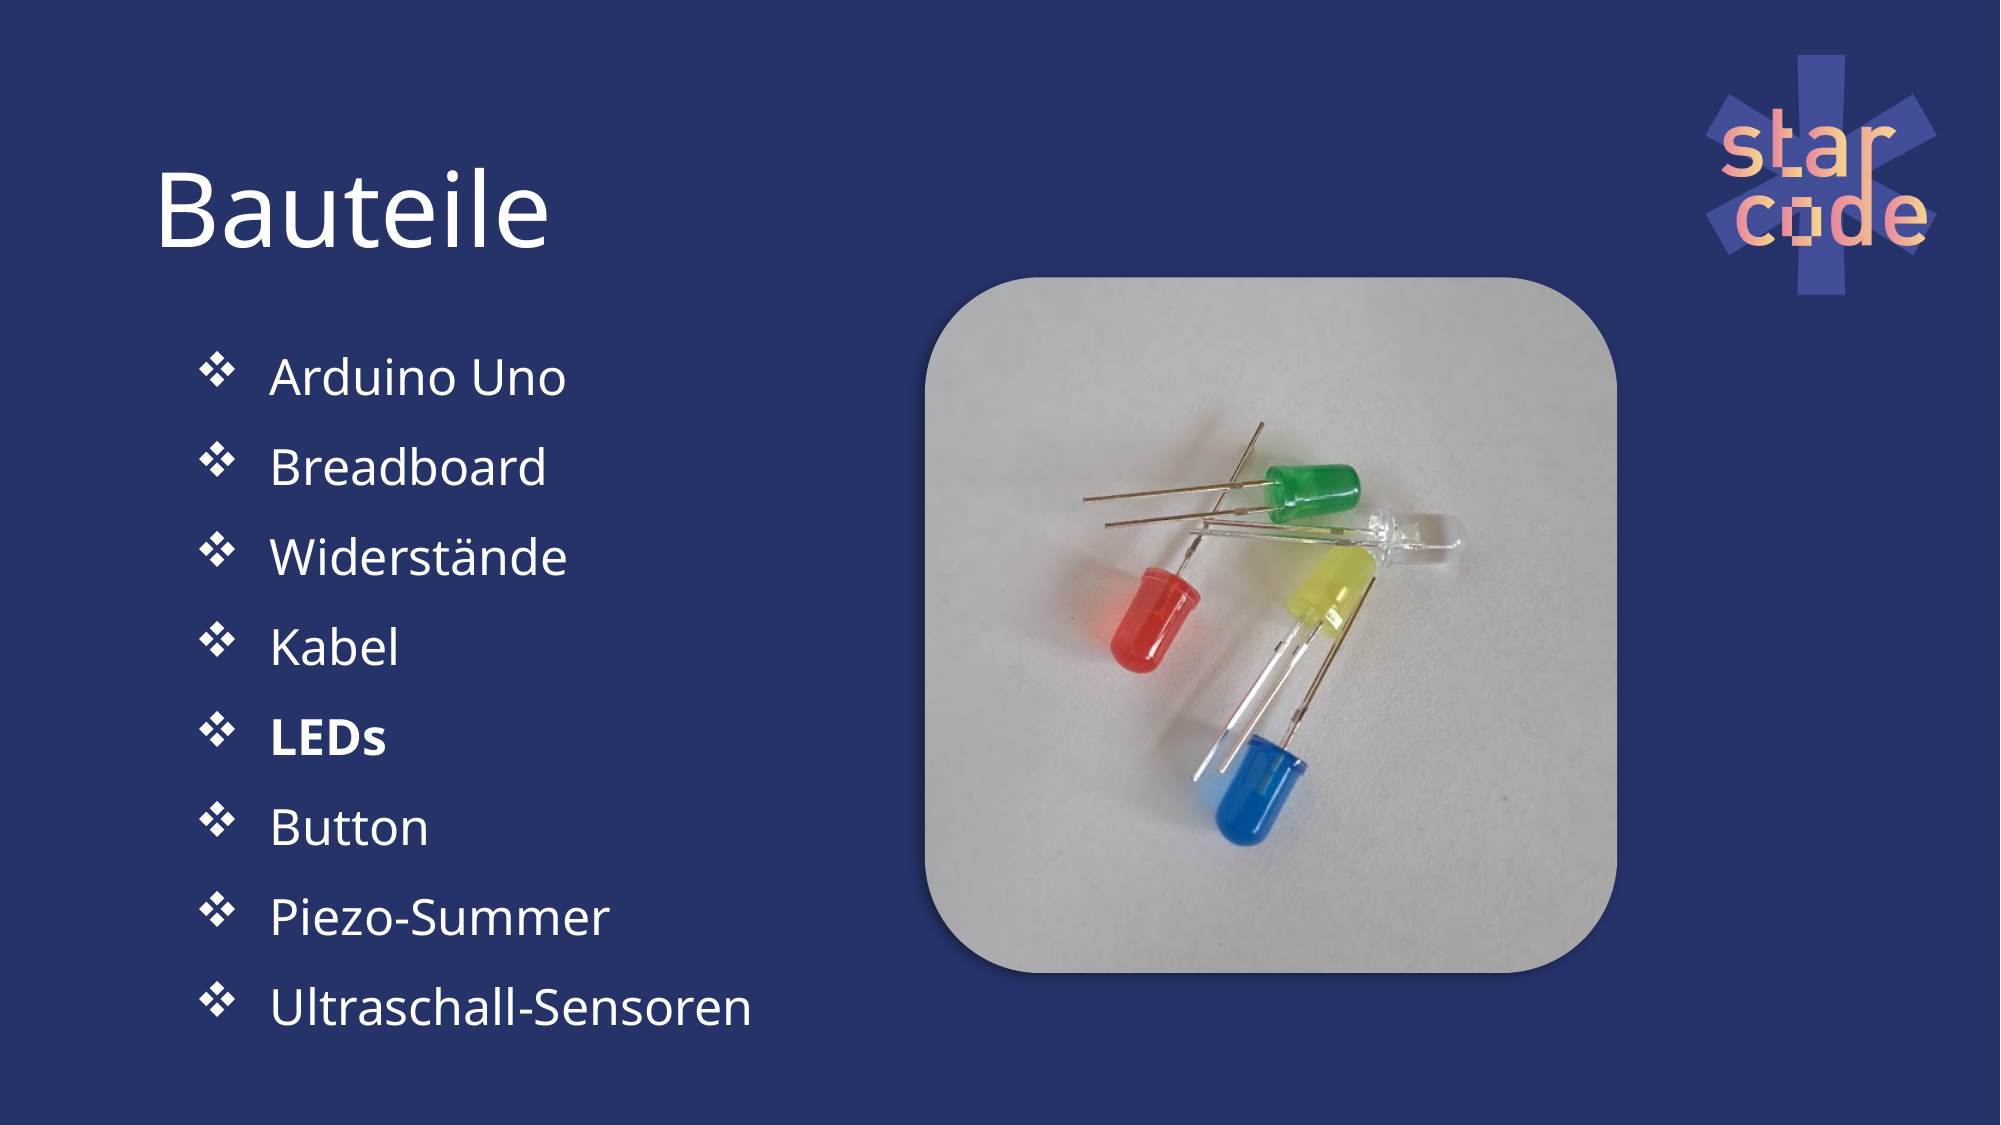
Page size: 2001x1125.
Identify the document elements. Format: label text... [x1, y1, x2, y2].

text_box Bauteile [137, 59, 1672, 278]
picture [924, 277, 1618, 974]
text_box Arduino Uno Breadboard Widerstände Kabel LEDs Button Piezo-Summer Ultraschall-Sensoren [180, 308, 1082, 1125]
picture [1672, 29, 1968, 325]
